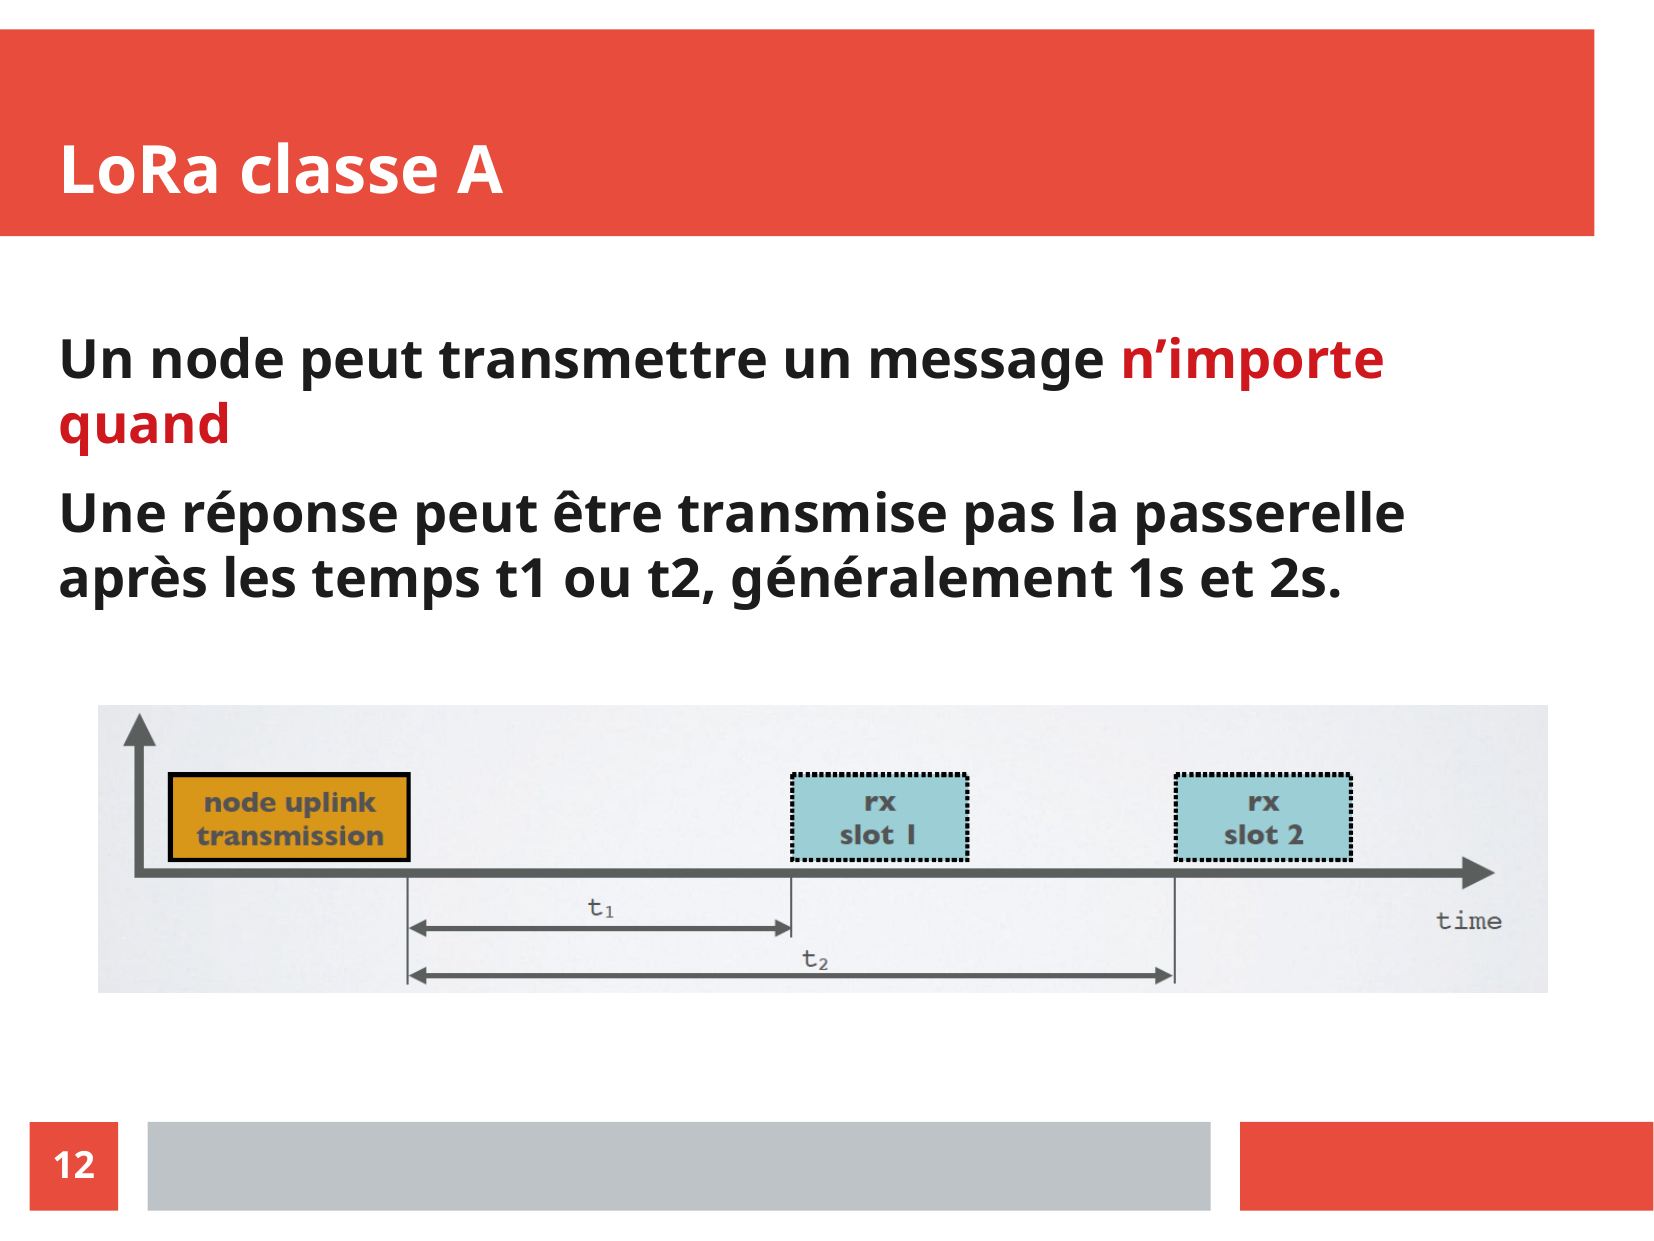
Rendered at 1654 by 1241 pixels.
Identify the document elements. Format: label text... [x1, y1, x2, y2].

list Un node peut transmettre un message n’importe quand Une réponse peut être transmise pas la passerelle après les temps t1 ou t2, généralement 1s et 2s. [59, 324, 1565, 1093]
slide_number 12 [29, 1122, 119, 1211]
title LoRa classe A [59, 59, 1595, 207]
picture [98, 705, 1548, 993]
